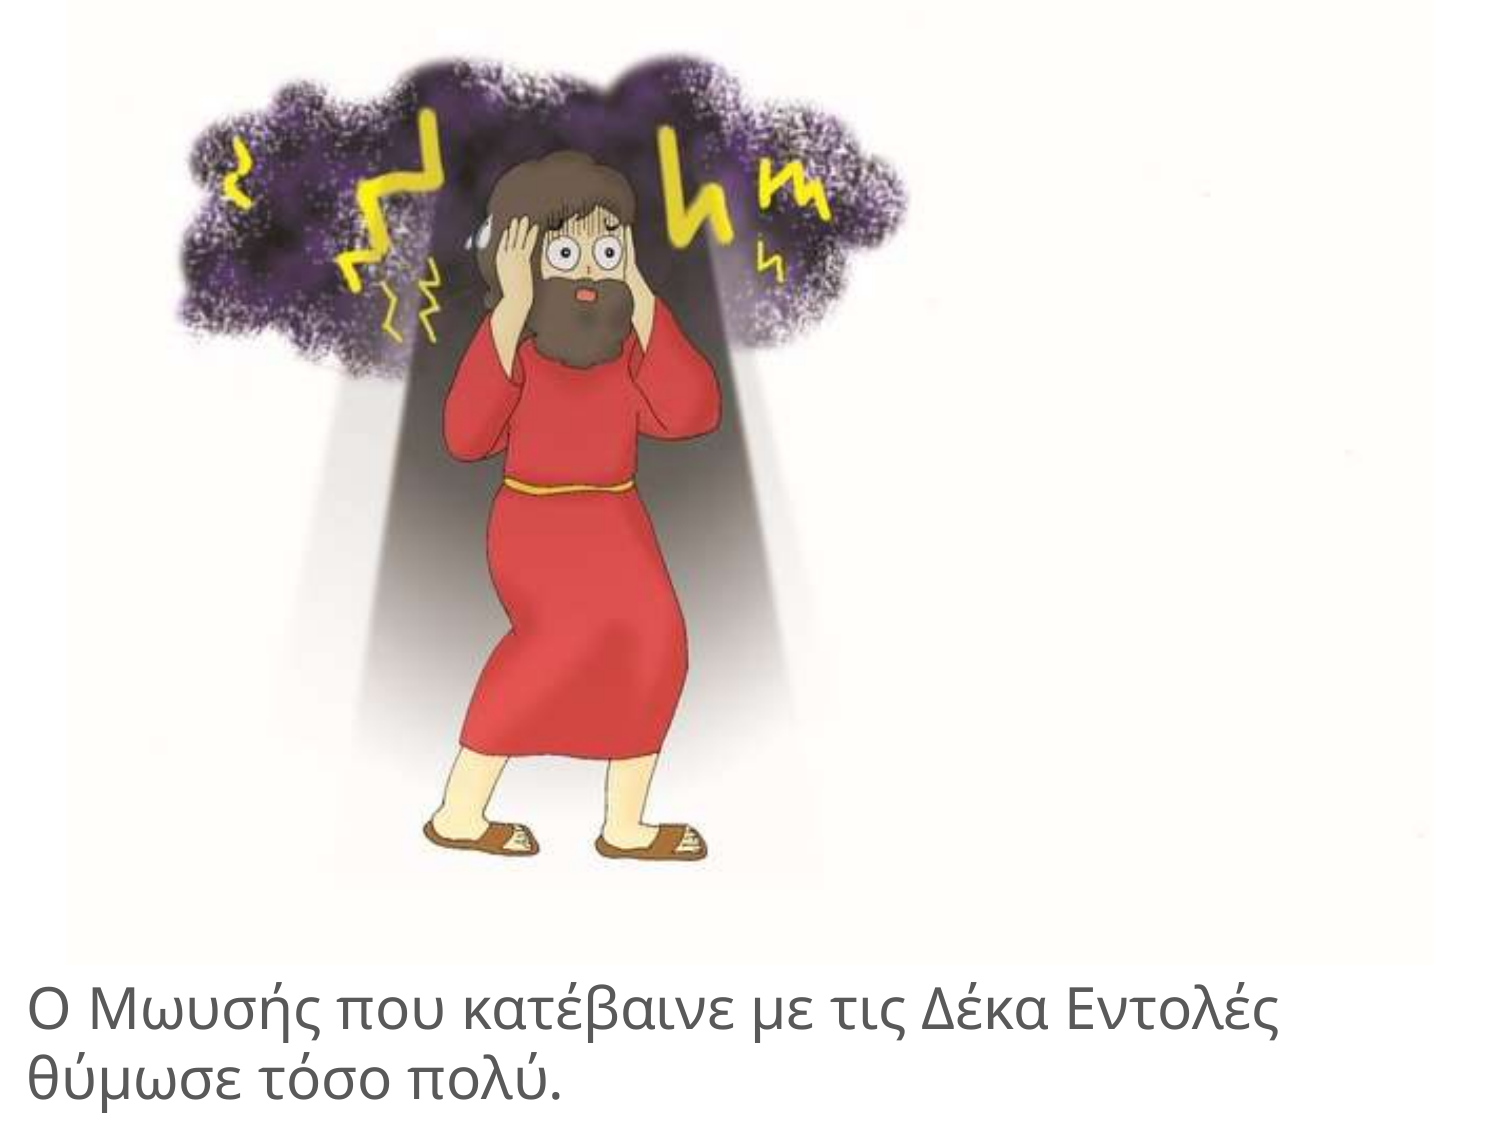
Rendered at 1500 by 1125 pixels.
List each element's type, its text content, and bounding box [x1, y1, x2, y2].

text_box Ο Μωυσής που κατέβαινε με τις Δέκα Εντολές θύμωσε τόσο πολύ. [11, 964, 1498, 1119]
picture [66, 0, 1434, 965]
